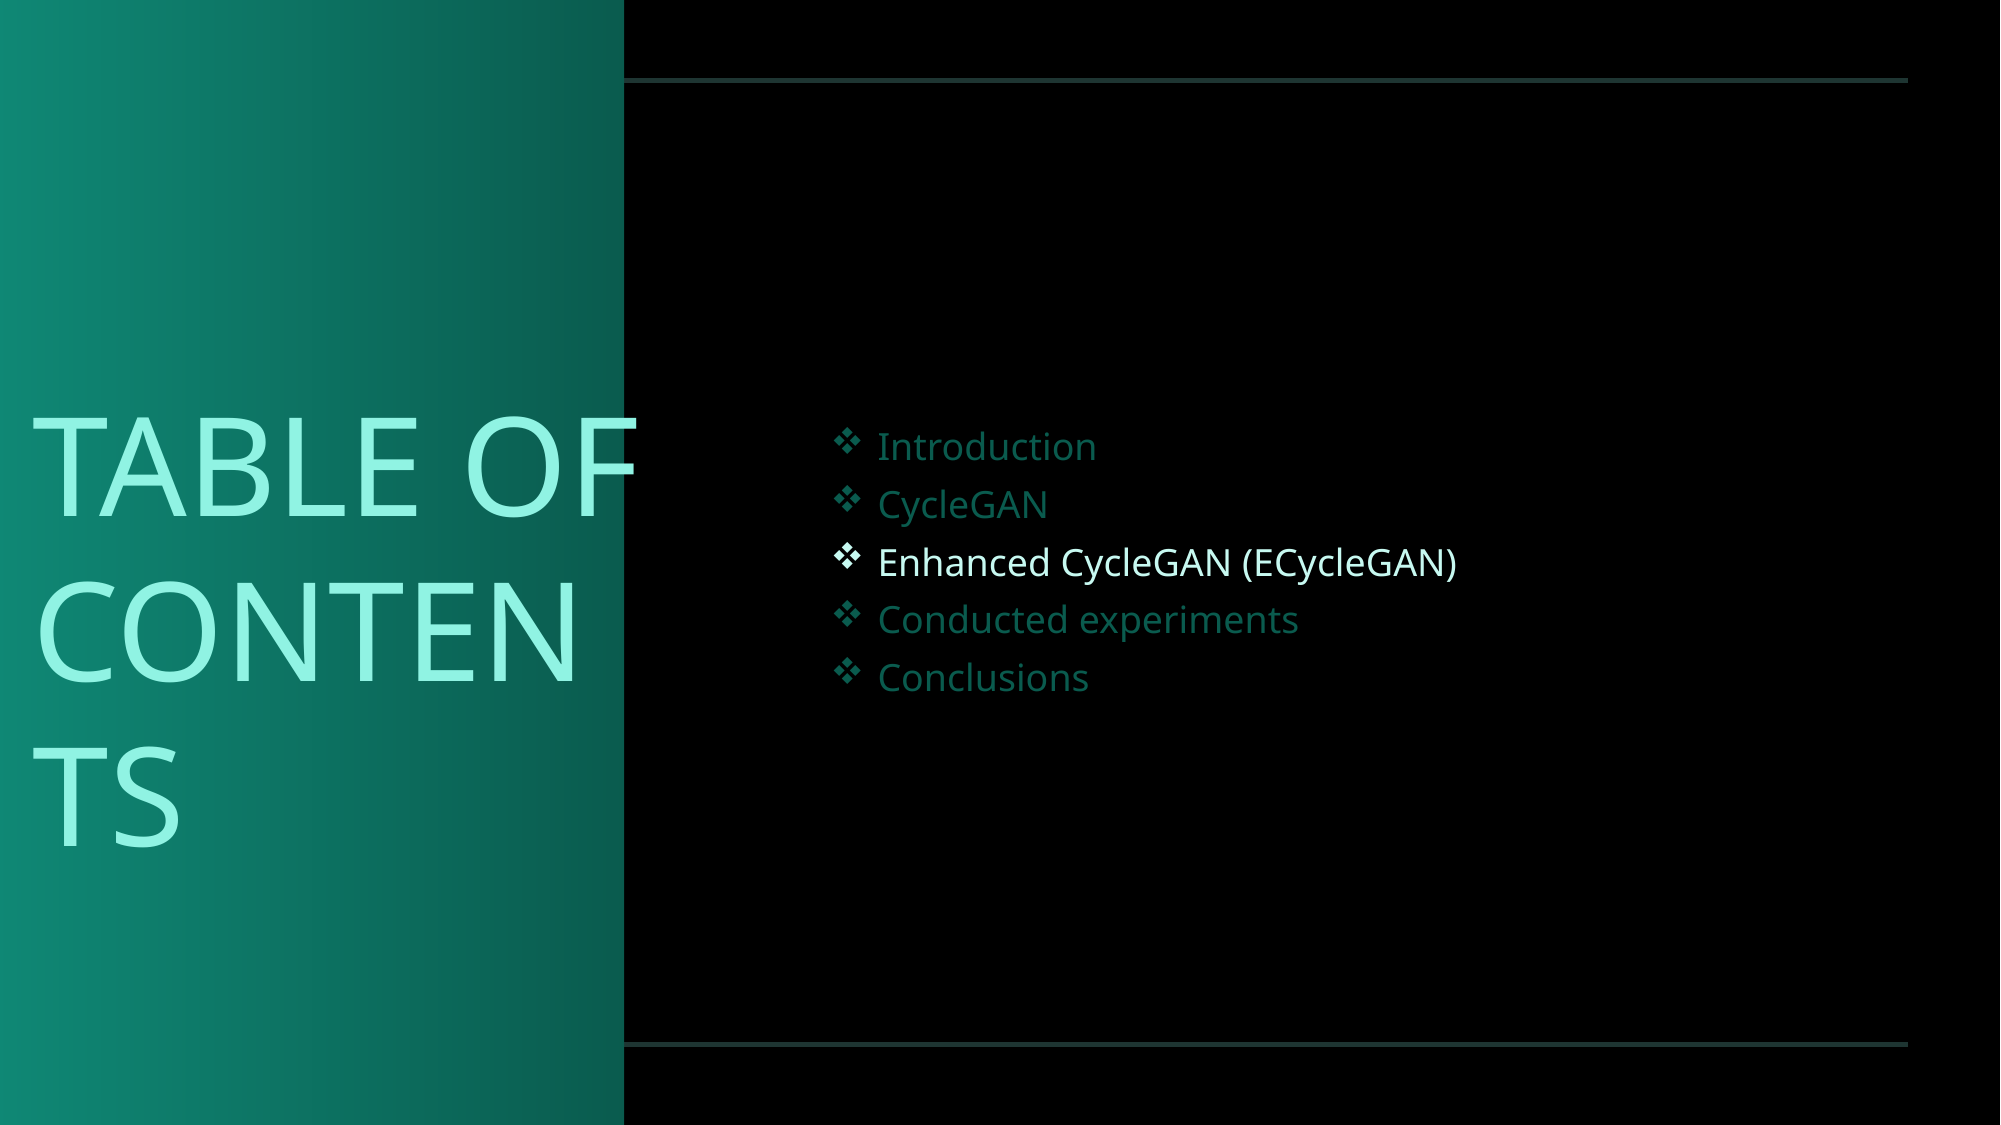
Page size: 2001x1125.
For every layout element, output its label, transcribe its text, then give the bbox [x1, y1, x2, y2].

text_box [0, 0, 625, 1125]
text_box Introduction CycleGAN Enhanced CycleGAN (ECycleGAN) Conducted experiments Conclusions [778, 416, 1804, 706]
text_box TABLE OF CONTENTS [17, 371, 668, 978]
